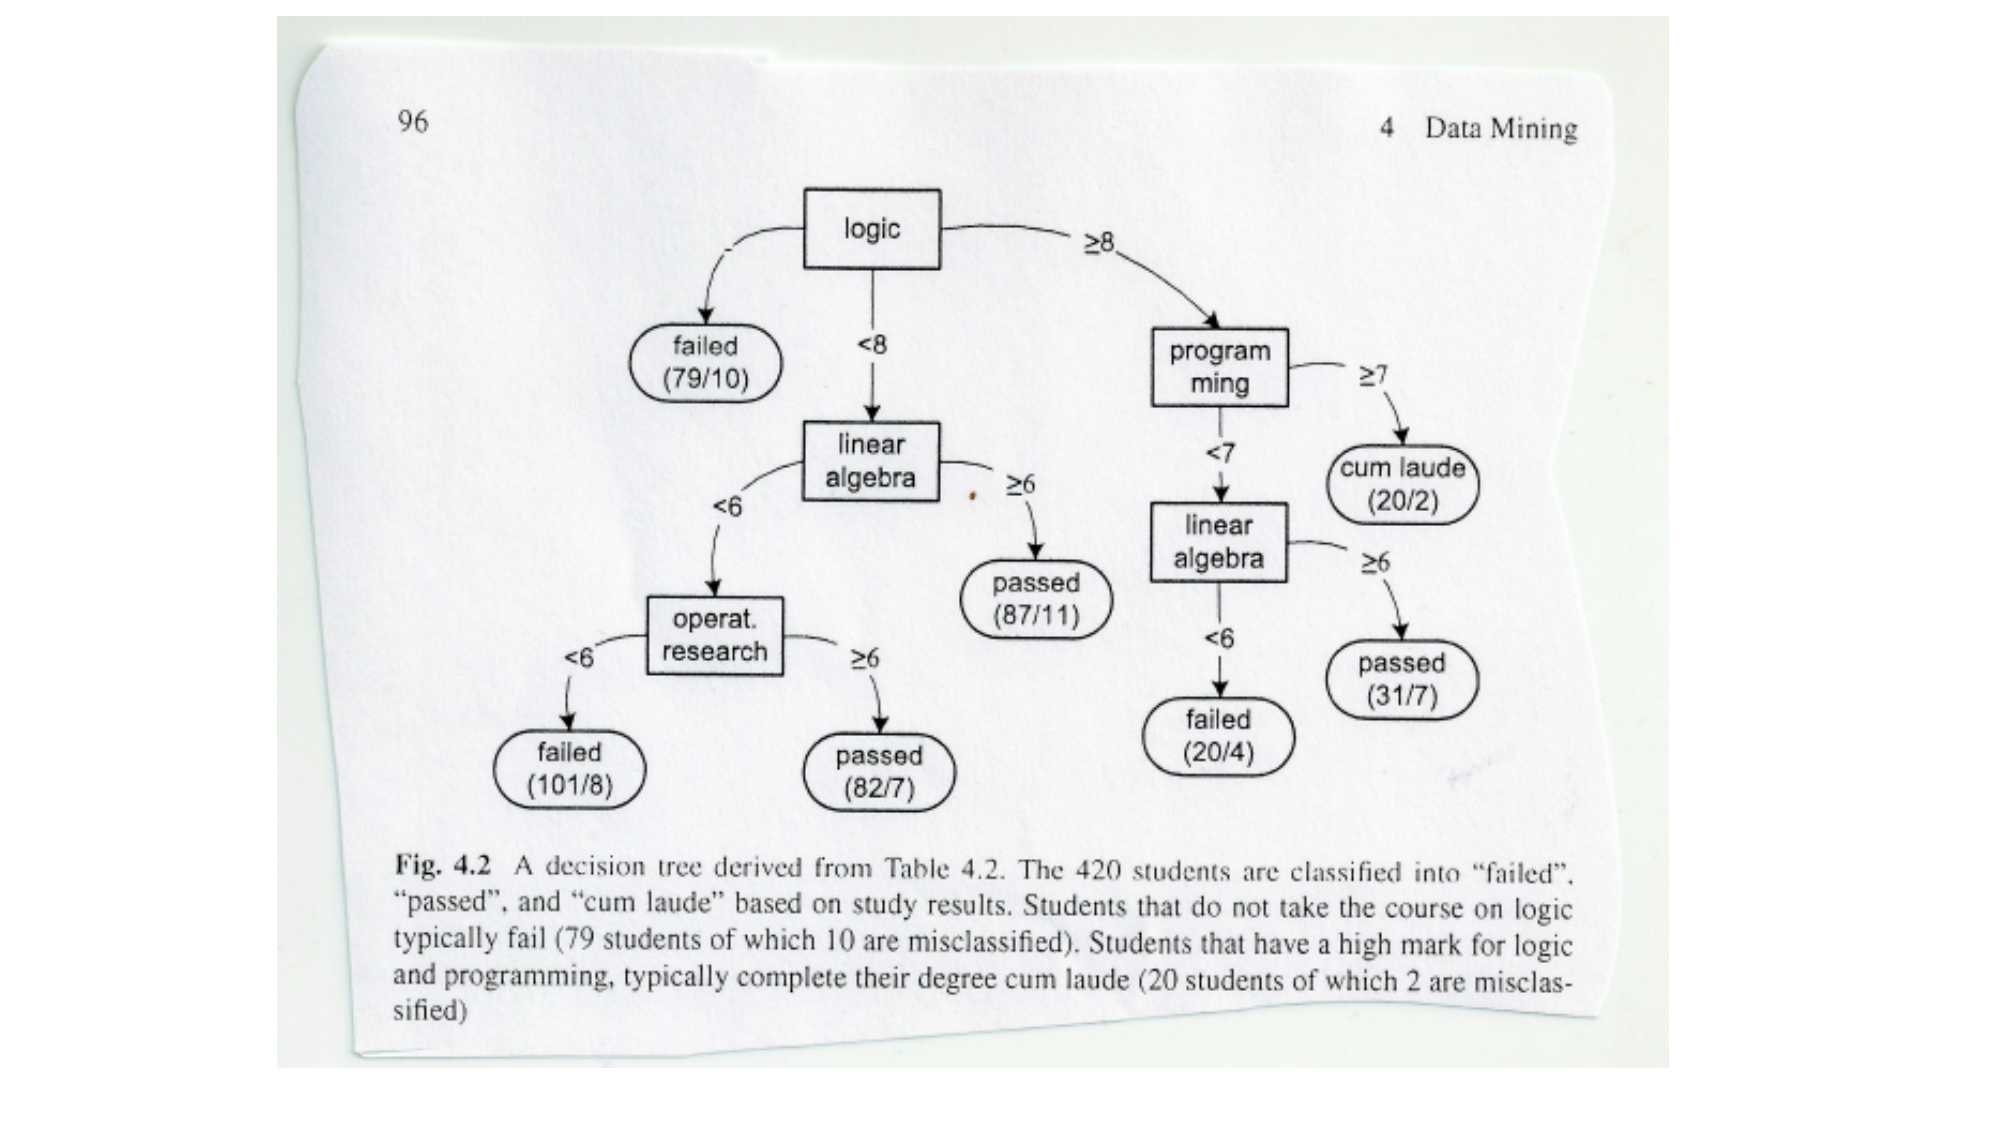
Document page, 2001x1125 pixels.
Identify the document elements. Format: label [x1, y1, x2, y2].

picture [277, 16, 1669, 1068]
